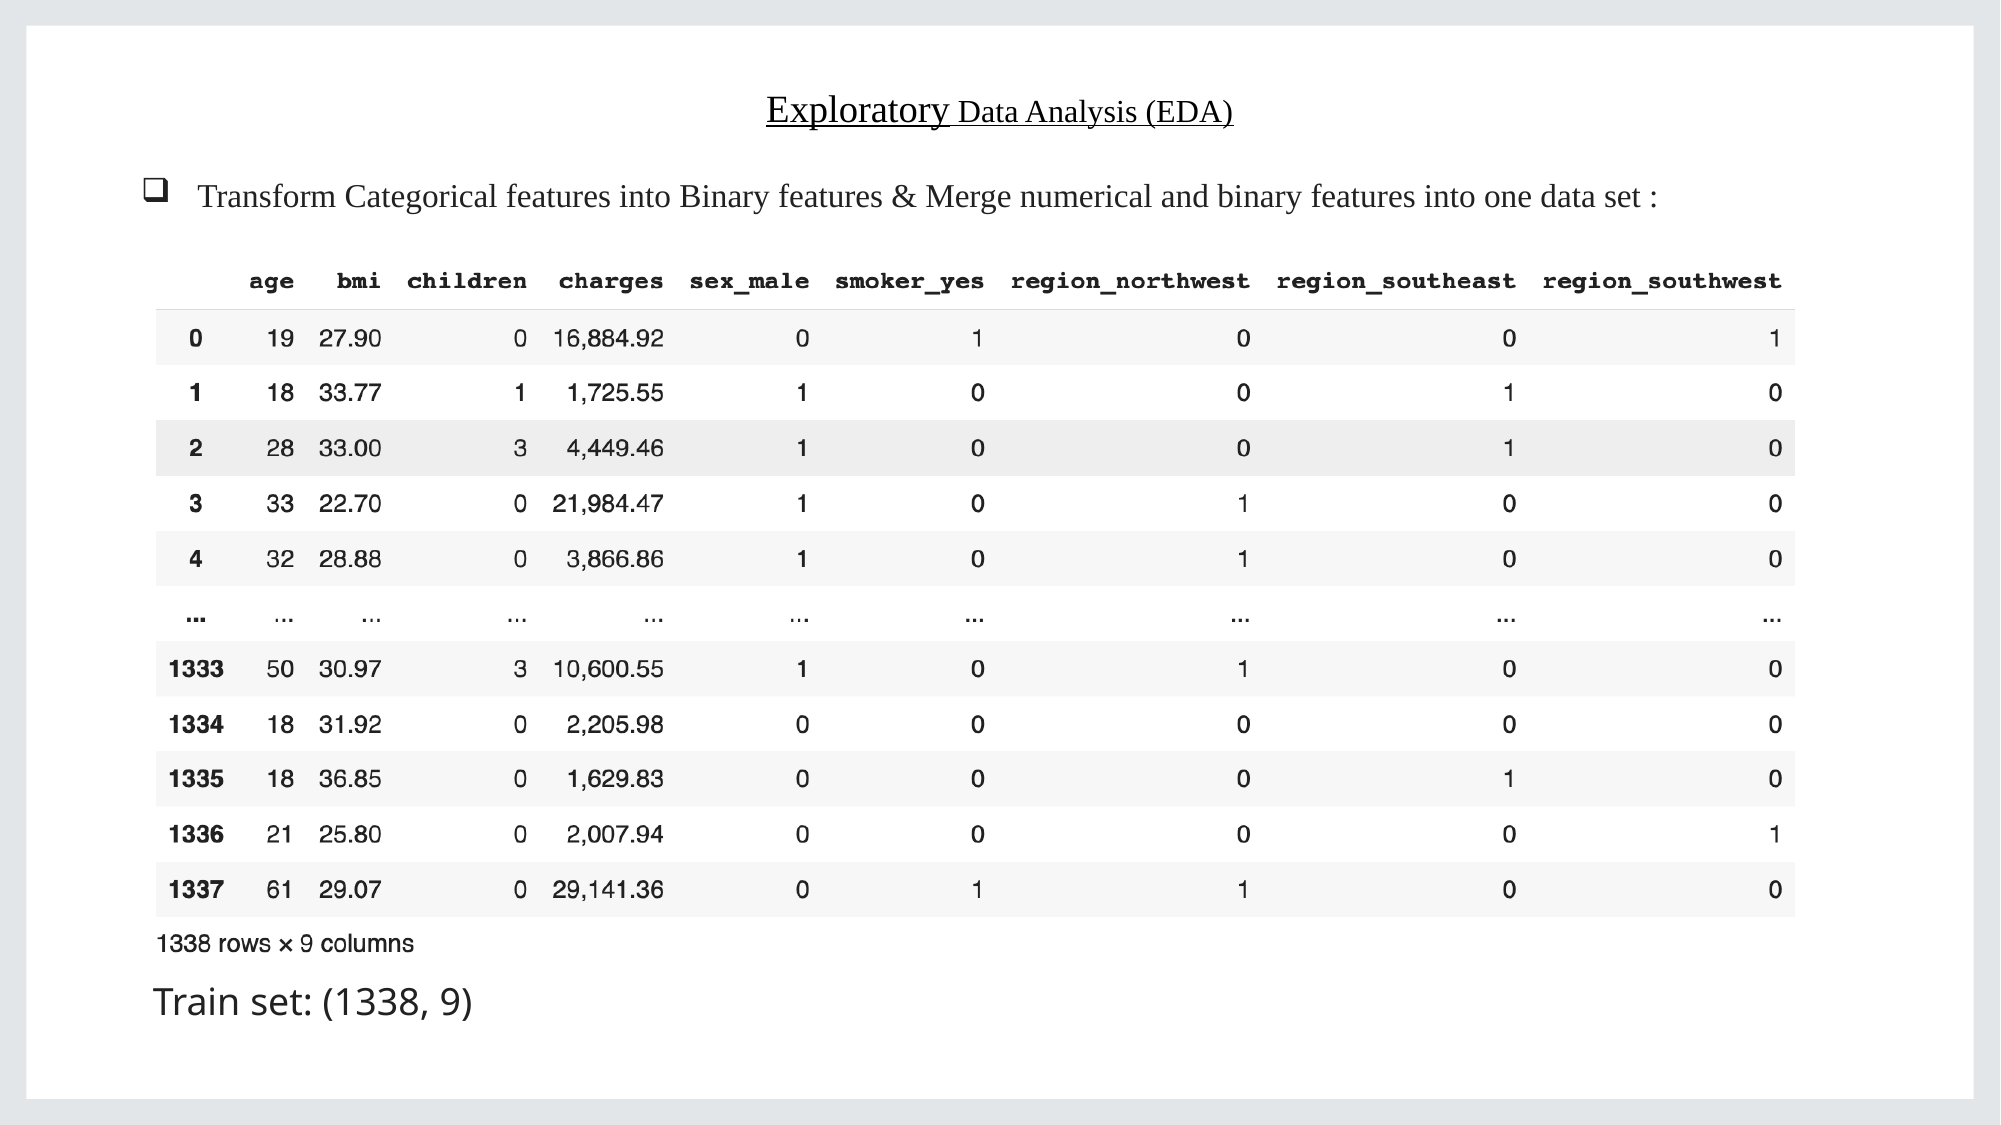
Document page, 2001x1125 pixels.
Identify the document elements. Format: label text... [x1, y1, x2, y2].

text_box Transform Categorical features into Binary features & Merge numerical and binary features into one data set : [126, 167, 1832, 222]
text_box Train set: (1338, 9) [138, 970, 1139, 1030]
picture [148, 244, 1812, 974]
title Exploratory Data Analysis (EDA) [168, 71, 1832, 138]
